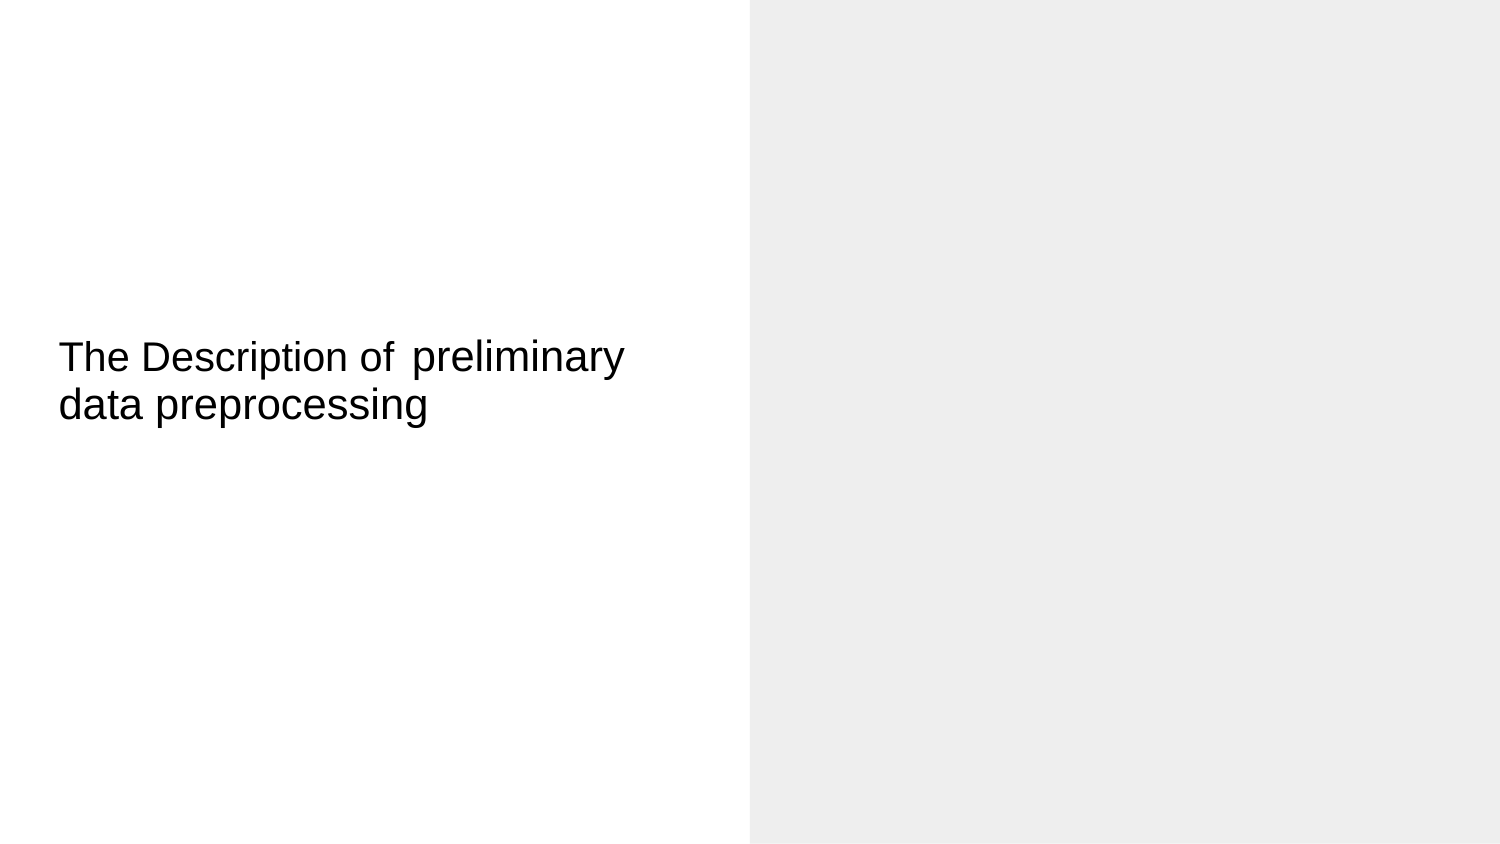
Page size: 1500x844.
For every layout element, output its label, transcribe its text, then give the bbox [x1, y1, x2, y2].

title The Description of preliminary data preprocessing [43, 202, 708, 446]
